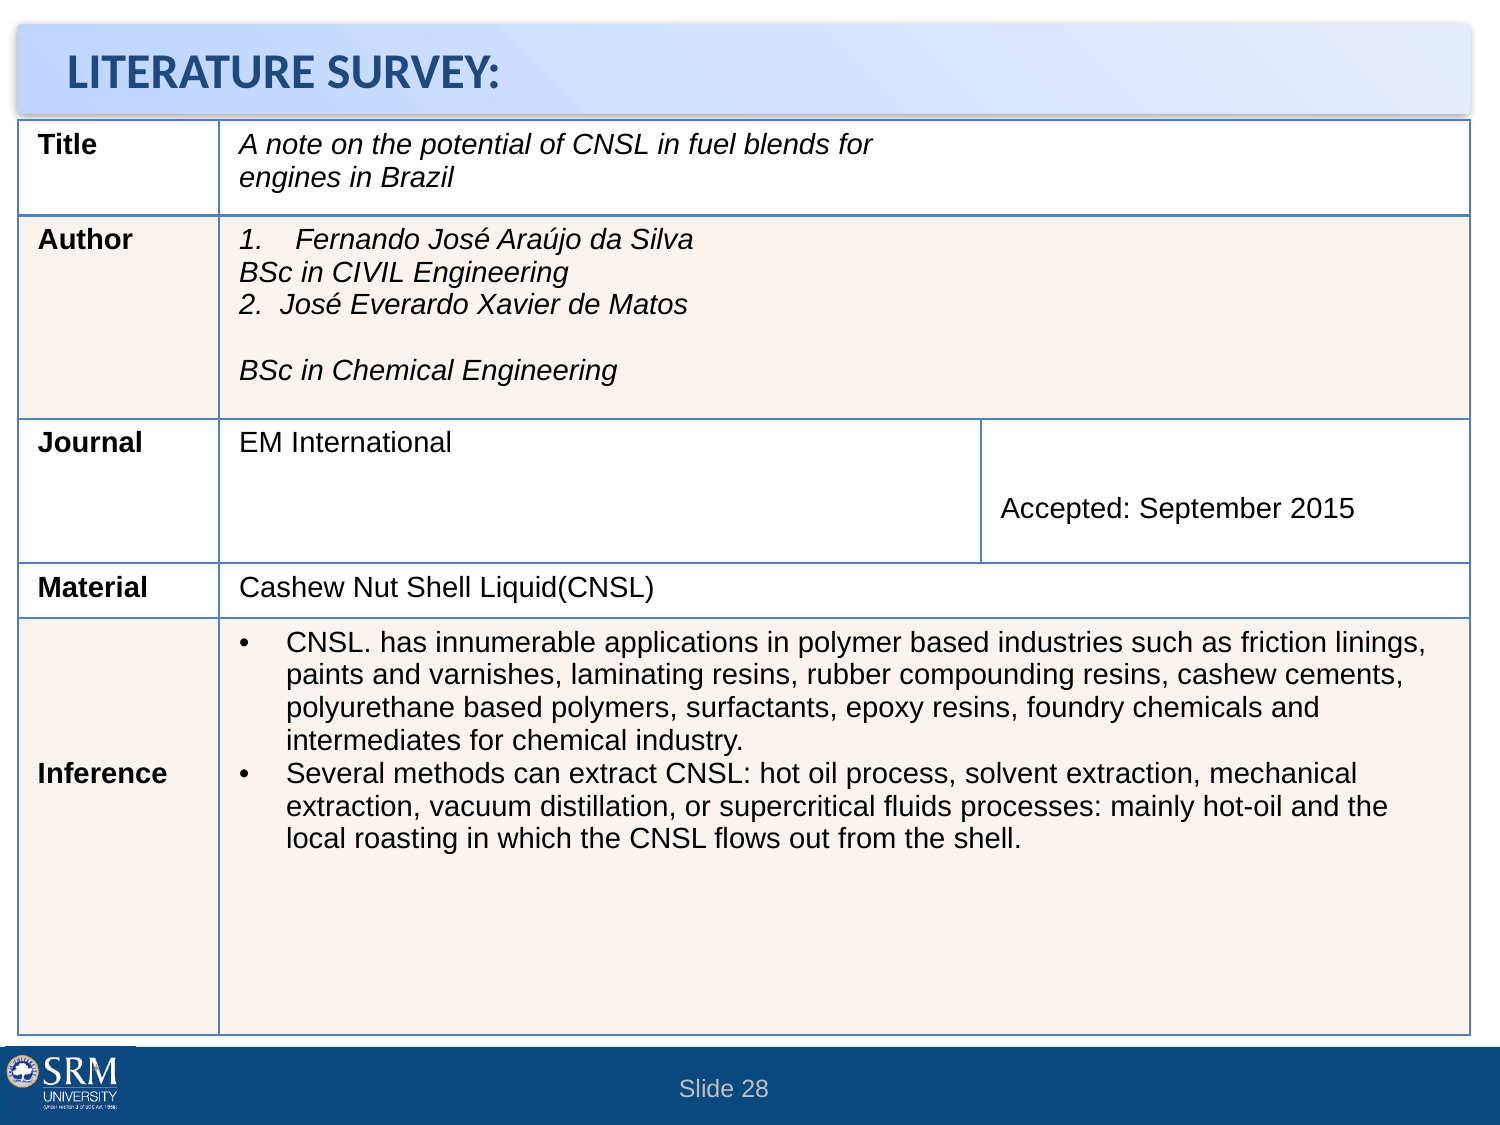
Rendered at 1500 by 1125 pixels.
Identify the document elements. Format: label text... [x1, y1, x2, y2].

table_cell Fernando José Araújo da Silva BSc in CIVIL Engineering 2. José Everardo Xavier de Matos BSc in Chemical Engineering [220, 217, 1469, 418]
table_cell Author [19, 217, 218, 418]
text_box LITERATURE SURVEY: [52, 30, 713, 106]
text_box * [75, 1042, 425, 1103]
table_header A note on the potential of CNSL in fuel blends for engines in Brazil [220, 121, 1469, 214]
table_cell Accepted: September 2015 [982, 420, 1469, 562]
table_cell Inference [19, 619, 218, 1034]
picture [5, 1046, 136, 1121]
table_cell EM International [220, 420, 980, 562]
text_box [17, 24, 1471, 114]
text_box Slide 28 [549, 1057, 900, 1118]
text_box [140, 1046, 1500, 1125]
table_cell CNSL. has innumerable applications in polymer based industries such as friction linings, paints and varnishes, laminating resins, rubber compounding resins, cashew cements, polyurethane based polymers, surfactants, epoxy resins, foundry chemicals and intermediates for chemical industry. Several methods can extract CNSL: hot oil process, solvent extraction, mechanical extraction, vacuum distillation, or supercritical fluids processes: mainly hot-oil and the local roasting in which the CNSL flows out from the shell. [220, 619, 1469, 1034]
table_header Title [19, 121, 218, 214]
table_cell Material [19, 564, 218, 617]
table_cell Journal [19, 420, 218, 562]
table_cell Cashew Nut Shell Liquid(CNSL) [220, 564, 1469, 617]
